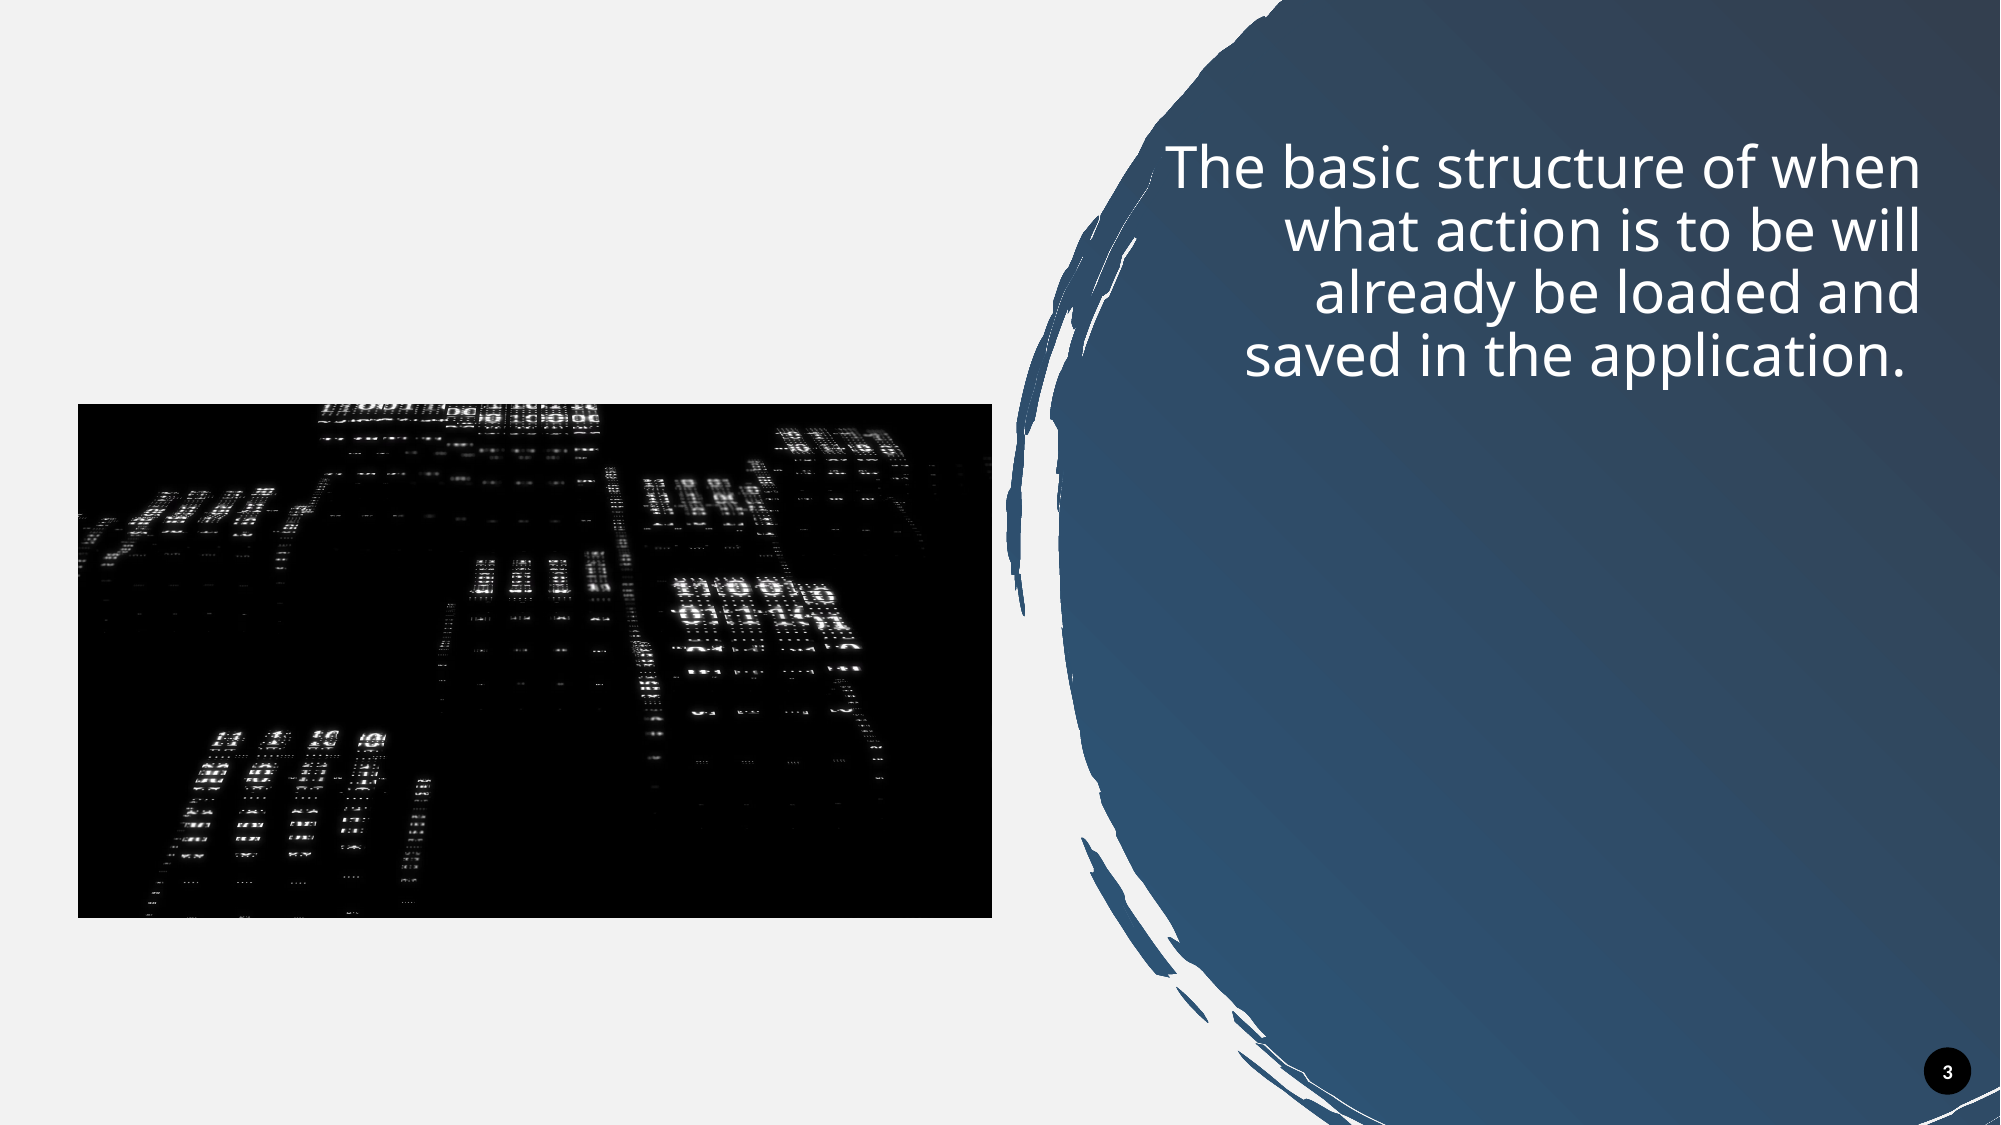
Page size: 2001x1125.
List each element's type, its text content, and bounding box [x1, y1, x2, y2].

slide_number 3 [1923, 1047, 1972, 1095]
subtitle The basic structure of when what action is to be will already be loaded and saved in the application. [1141, 137, 1923, 492]
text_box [77, 403, 993, 919]
